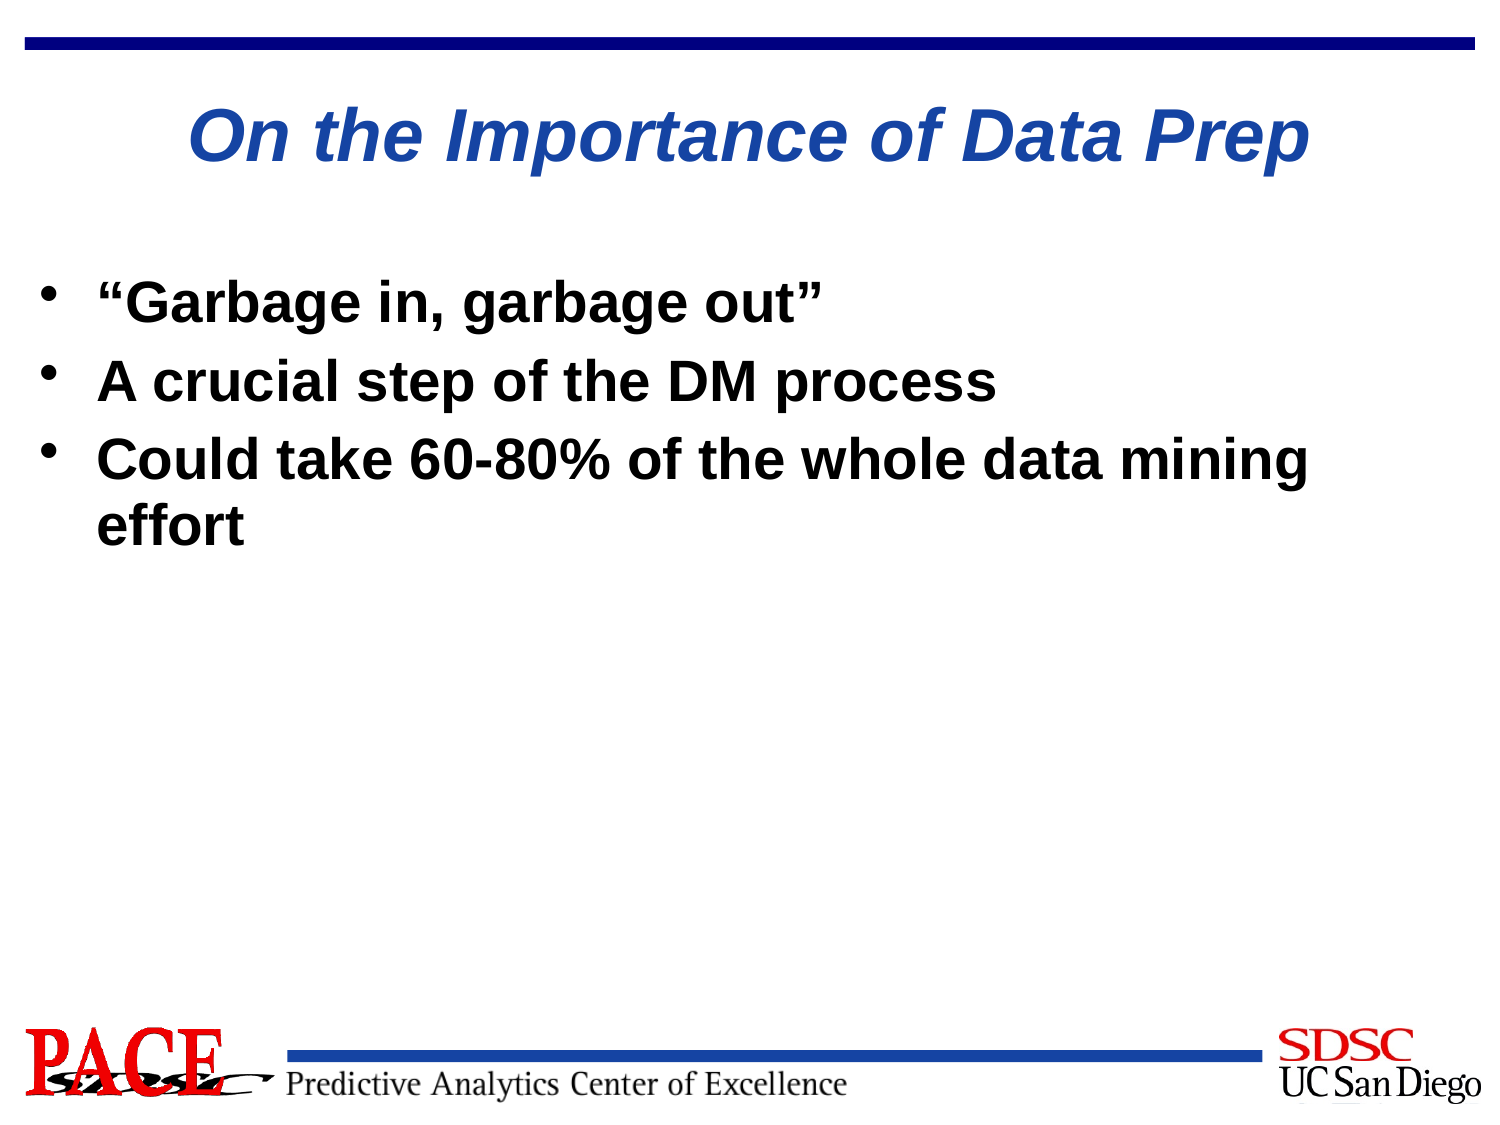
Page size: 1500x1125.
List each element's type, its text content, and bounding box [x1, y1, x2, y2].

picture [1279, 1028, 1413, 1061]
title On the Importance of Data Prep [24, 50, 1475, 221]
picture [286, 1064, 858, 1103]
list “Garbage in, garbage out” A crucial step of the DM process Could take 60-80% of the whole data mining effort [24, 262, 1475, 975]
picture [1279, 1066, 1481, 1104]
picture [25, 1025, 276, 1101]
